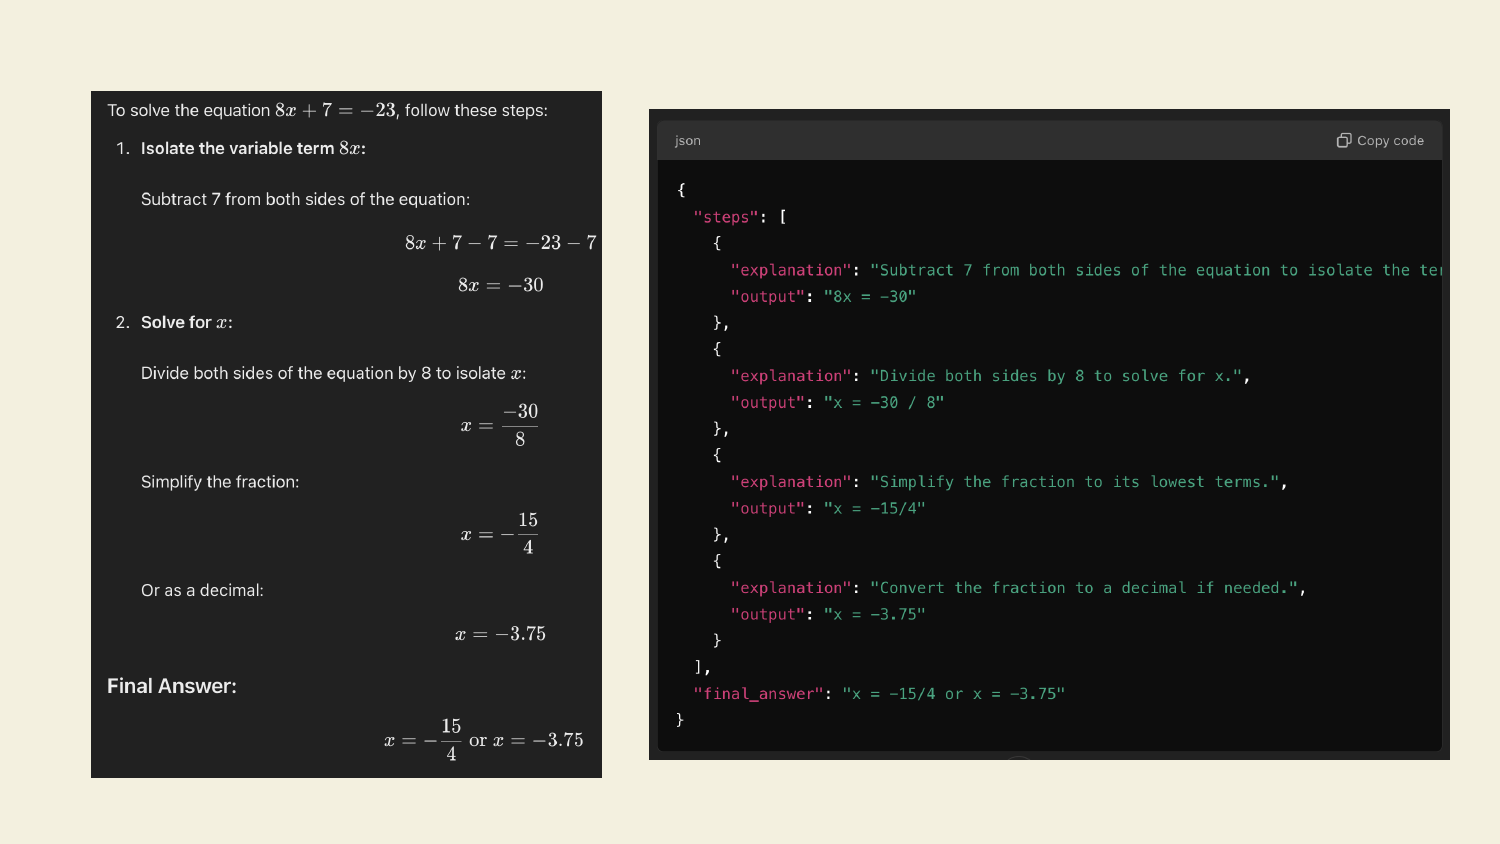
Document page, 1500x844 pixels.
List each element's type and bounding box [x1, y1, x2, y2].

picture [91, 91, 603, 779]
picture [649, 109, 1450, 760]
